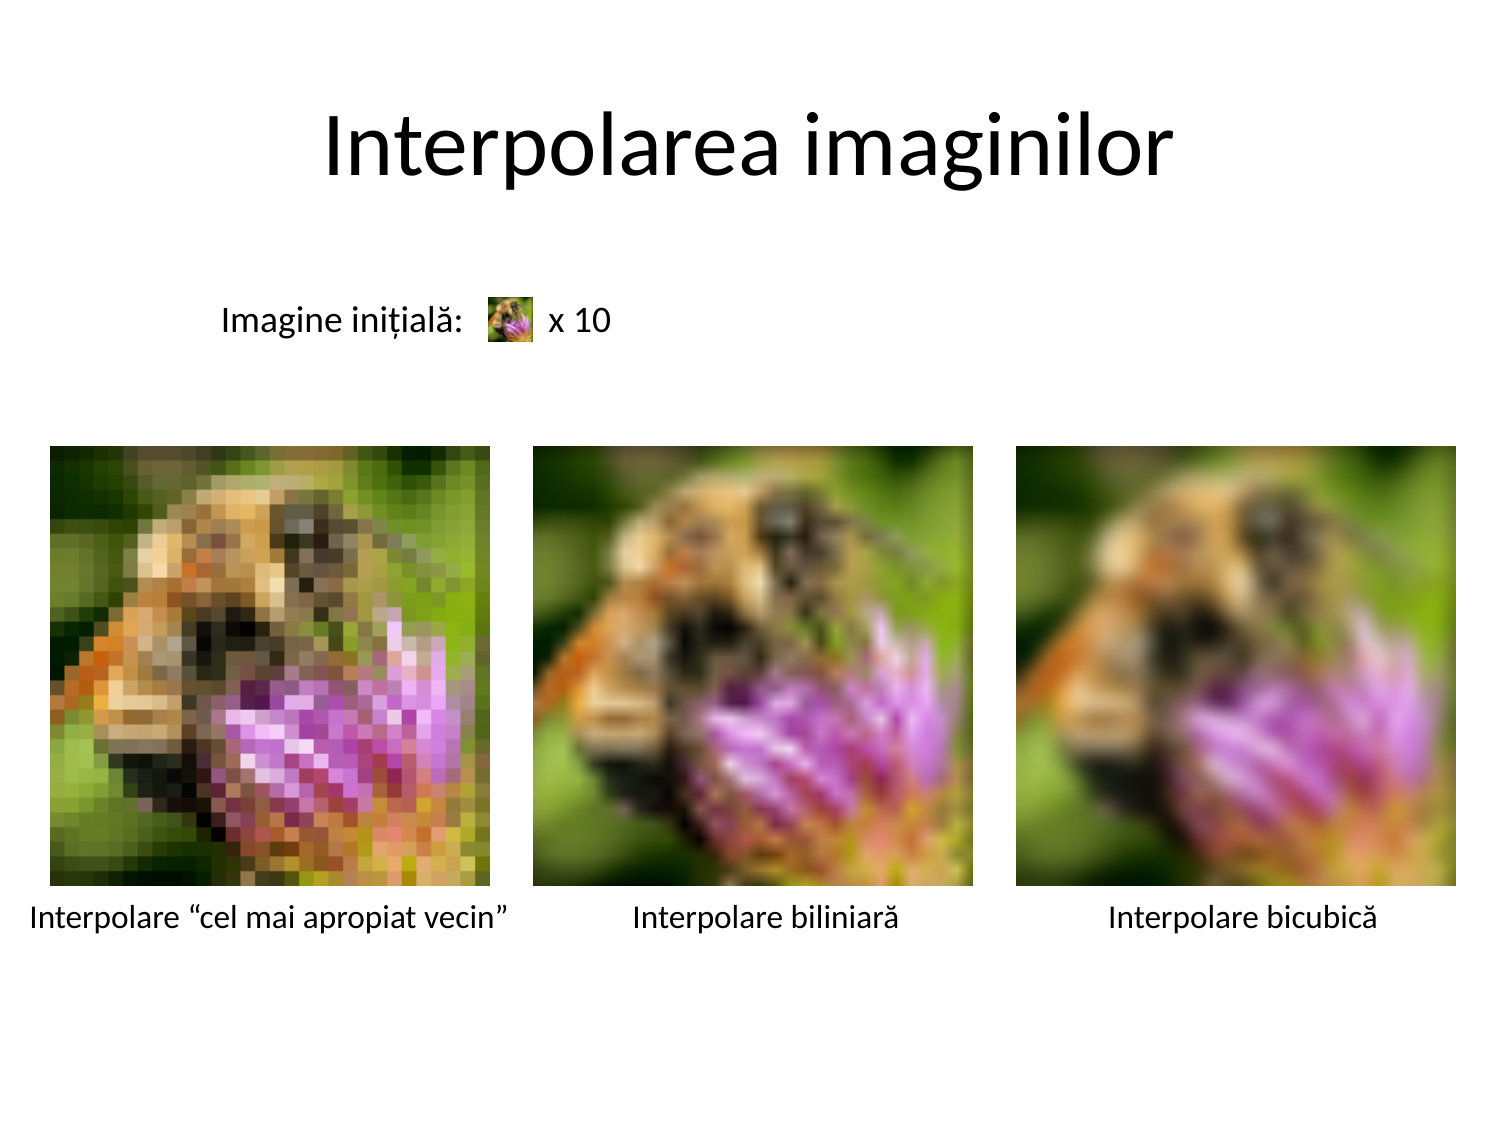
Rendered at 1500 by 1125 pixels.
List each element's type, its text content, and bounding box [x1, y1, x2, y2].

picture [488, 297, 533, 342]
text_box Interpolare biliniară [617, 894, 916, 943]
picture [532, 446, 973, 887]
text_box Interpolarea imaginilor [74, 45, 1425, 233]
text_box Interpolare bicubică [1093, 894, 1394, 943]
picture [1015, 446, 1456, 887]
picture [49, 446, 490, 887]
text_box Interpolare “cel mai apropiat vecin” [14, 887, 533, 943]
text_box Imagine inițială: x 10 [205, 287, 631, 347]
